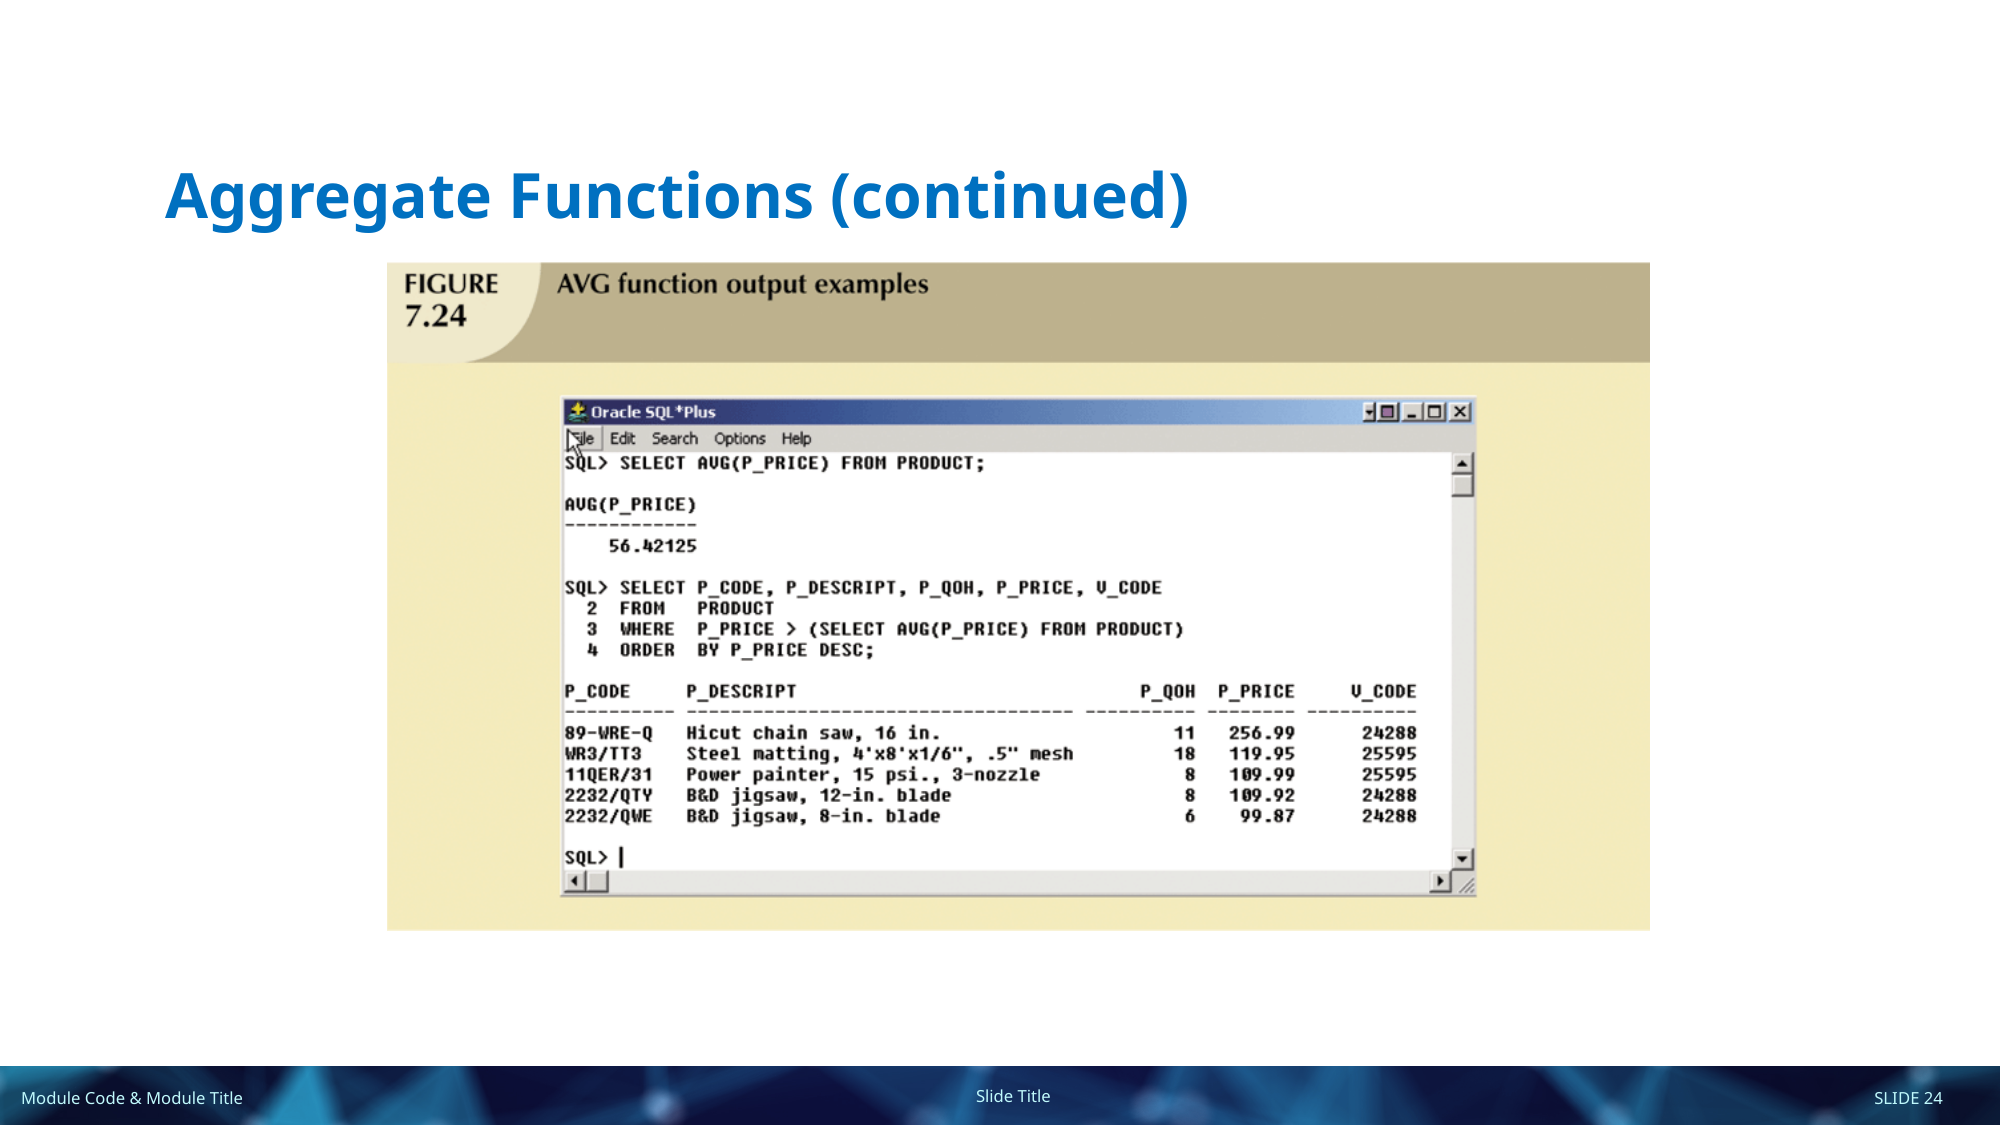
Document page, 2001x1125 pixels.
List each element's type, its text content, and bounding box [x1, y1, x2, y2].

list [387, 262, 1651, 932]
title Aggregate Functions (continued) [150, 99, 1850, 288]
picture [0, 1066, 2000, 1125]
